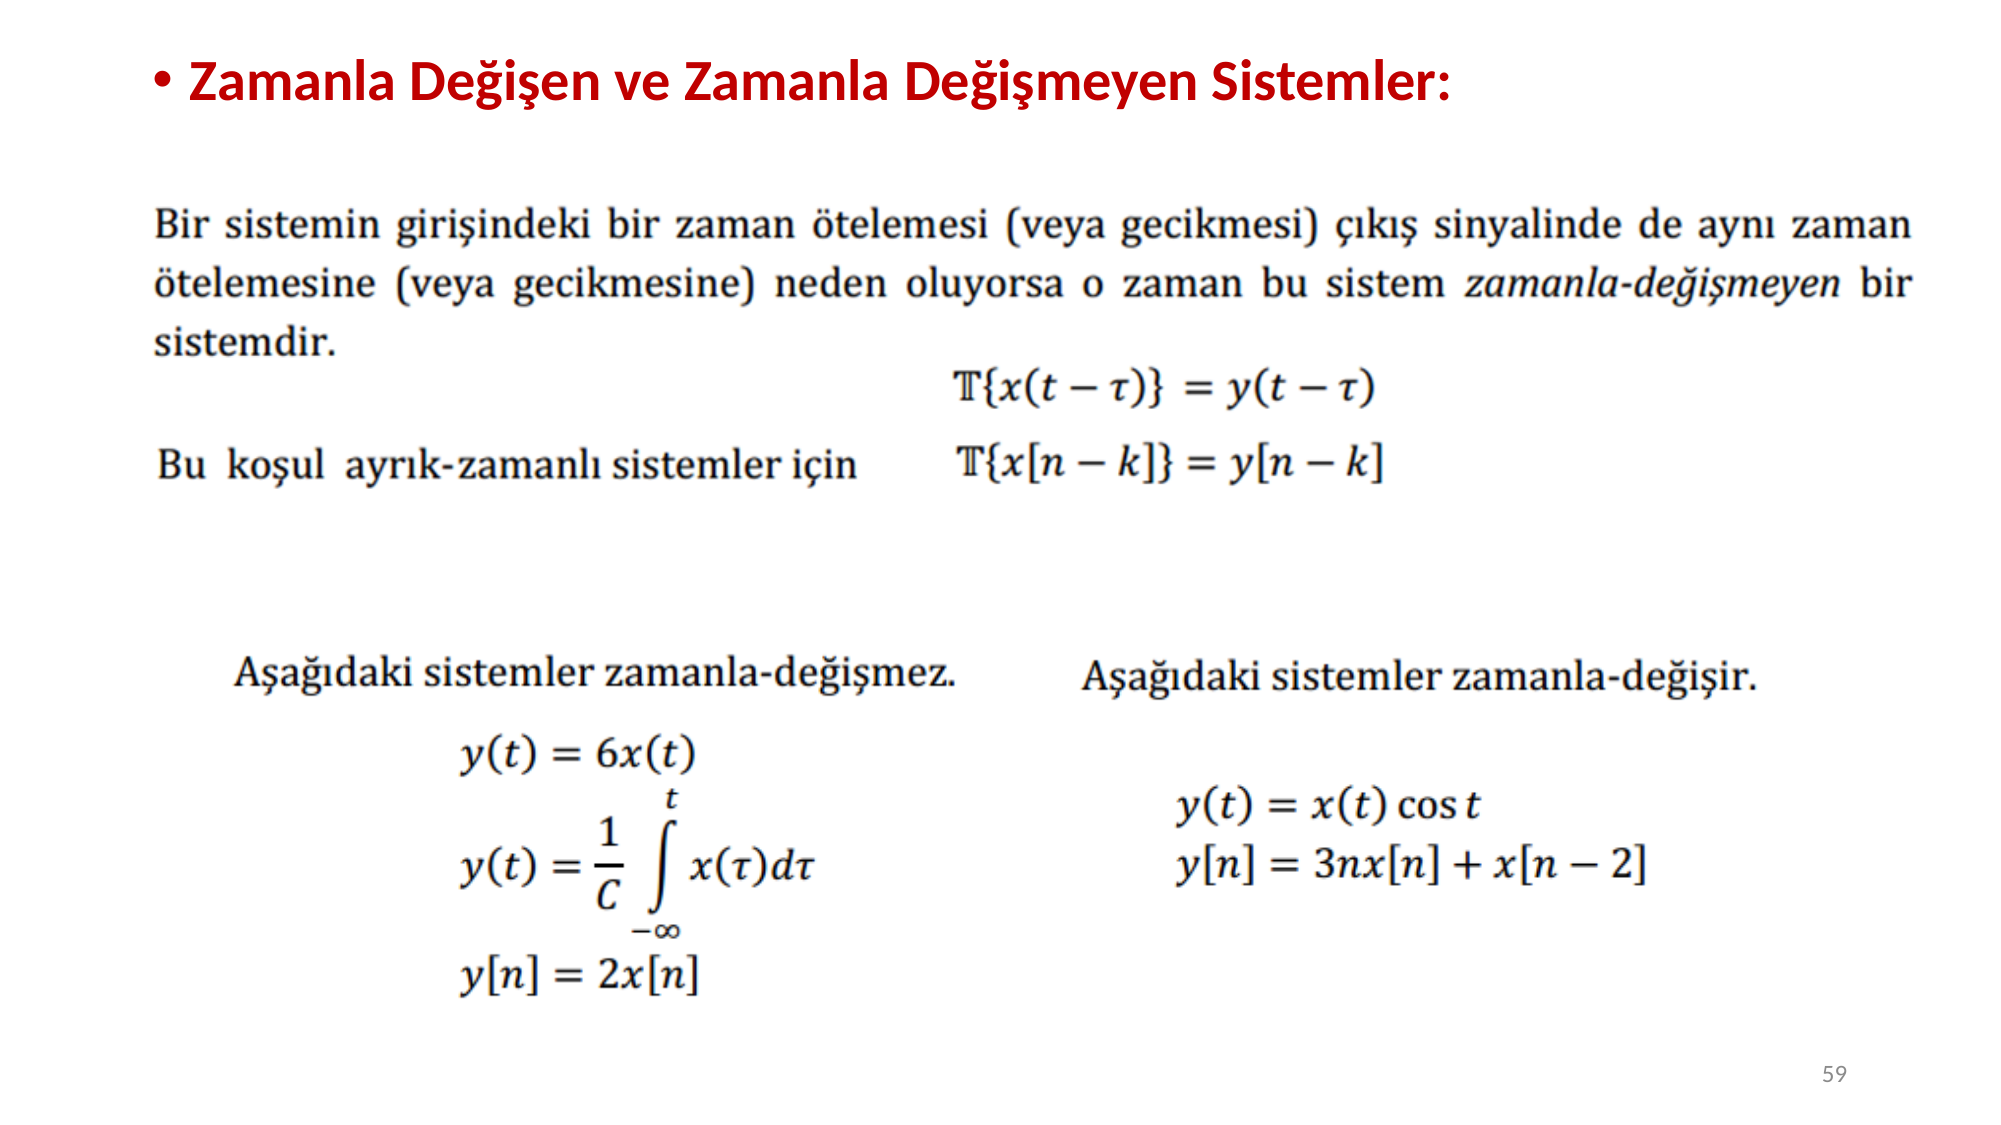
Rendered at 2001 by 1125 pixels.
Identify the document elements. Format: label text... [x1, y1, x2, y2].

picture [224, 637, 1775, 1014]
slide_number 59 [1412, 1042, 1863, 1103]
list Zamanla Değişen ve Zamanla Değişmeyen Sistemler: [137, 497, 1863, 1014]
picture [137, 183, 1917, 497]
list Zamanla Değişen ve Zamanla Değişmeyen Sistemler: [137, 42, 1863, 183]
